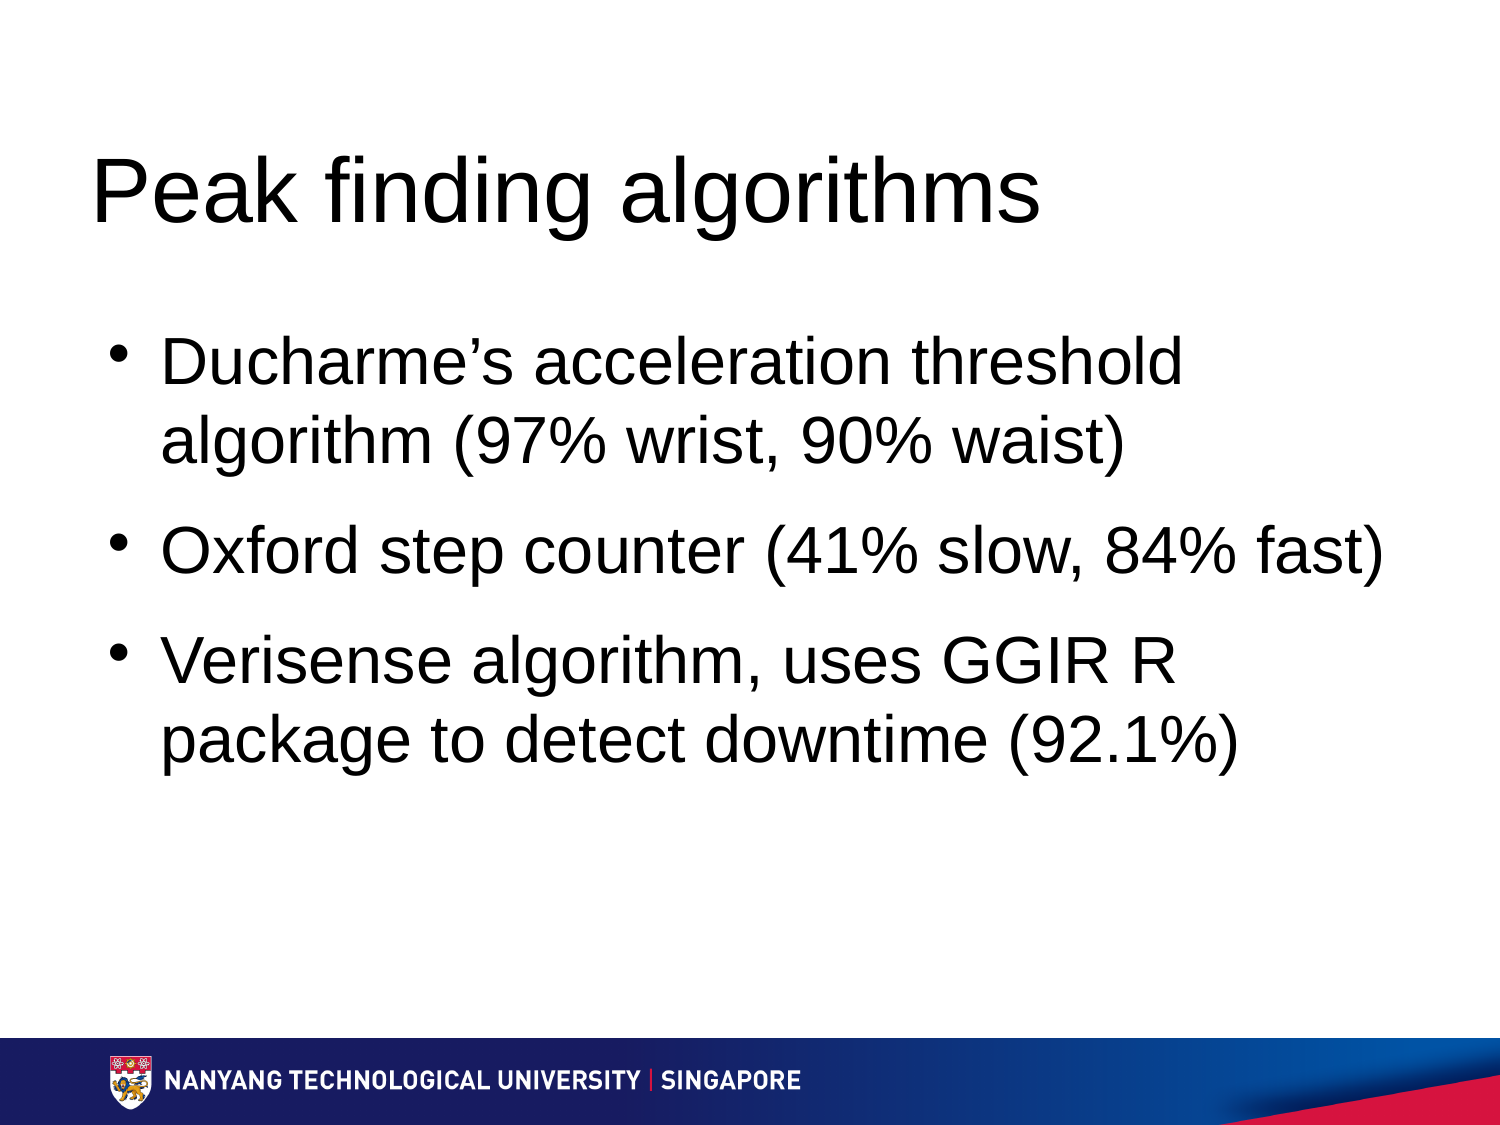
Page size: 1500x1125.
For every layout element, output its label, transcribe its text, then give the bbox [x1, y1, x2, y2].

list Ducharme’s acceleration threshold algorithm (97% wrist, 90% waist) Oxford step counter (41% slow, 84% fast) Verisense algorithm, uses GGIR R package to detect downtime (92.1%) [75, 309, 1425, 946]
picture [0, 1038, 1500, 1125]
title Peak finding algorithms [75, 92, 1425, 280]
